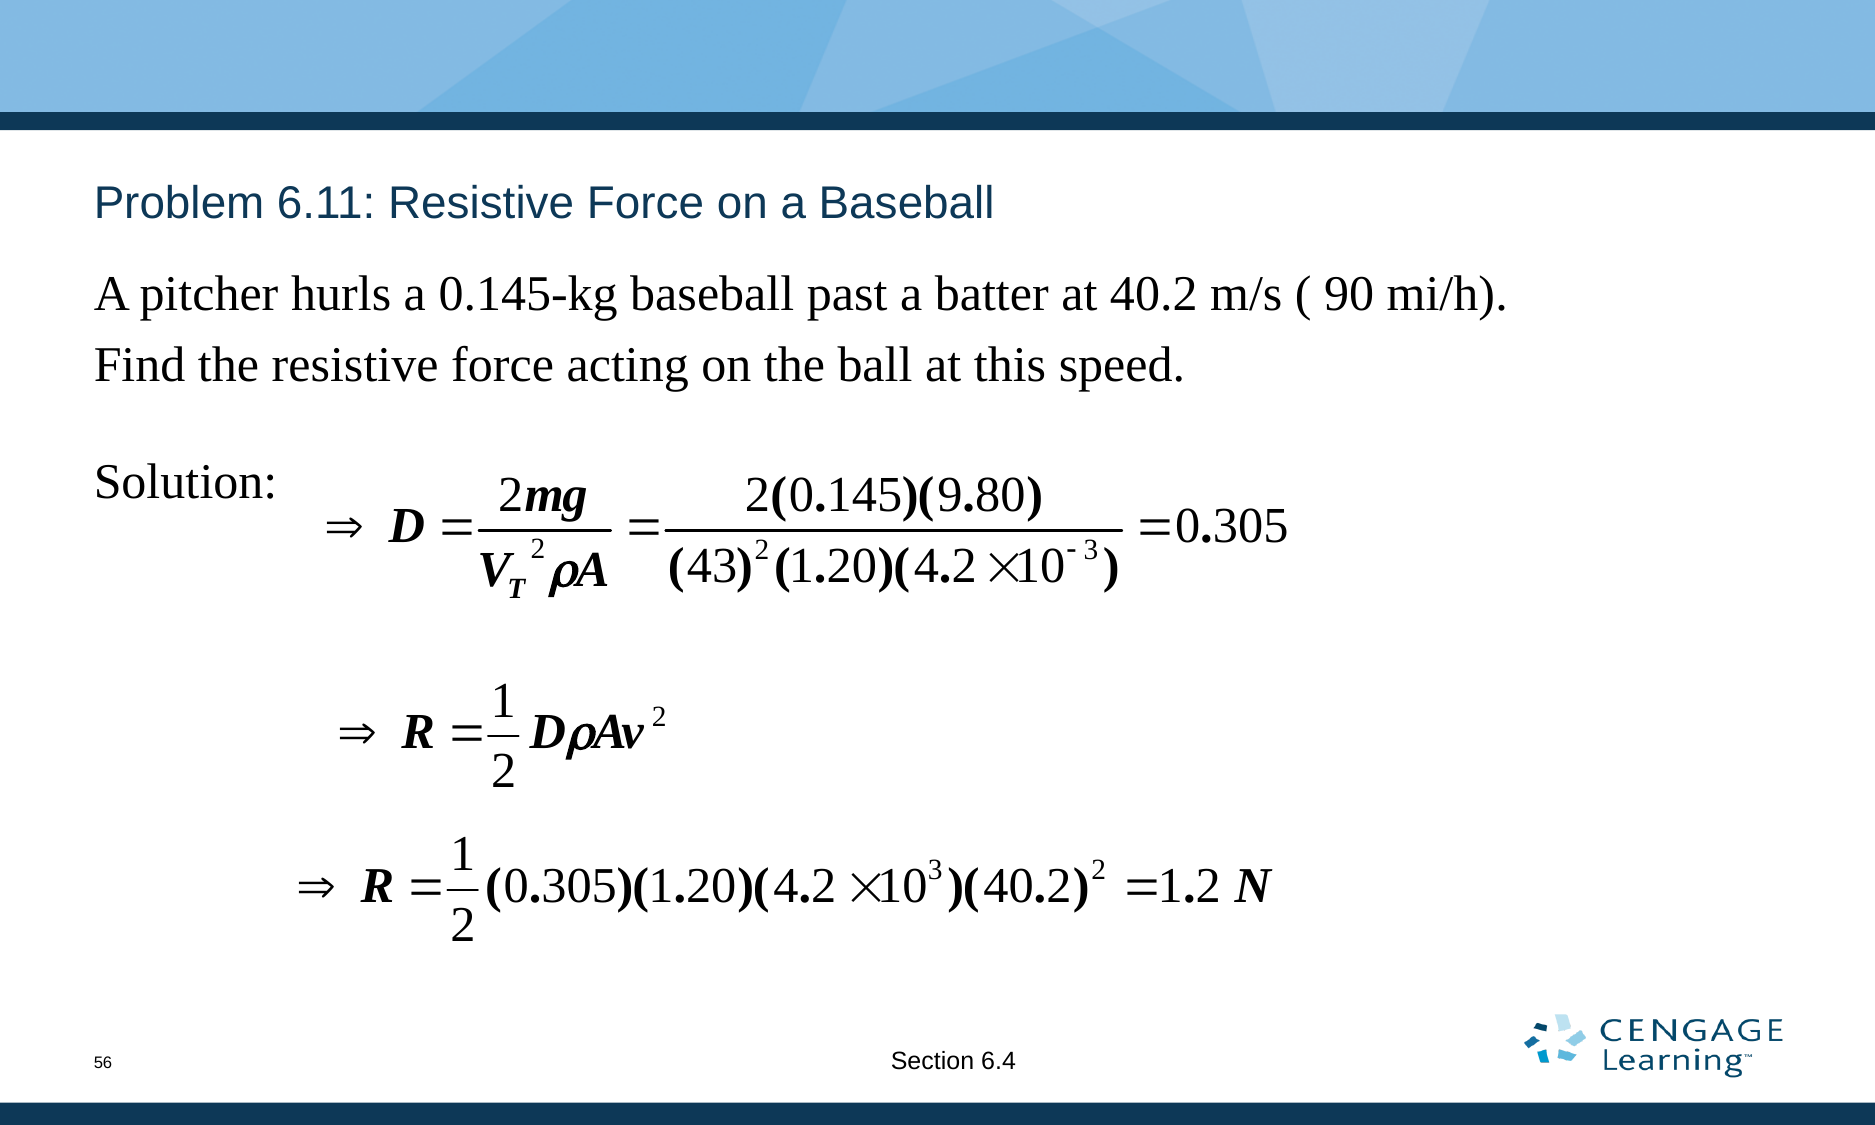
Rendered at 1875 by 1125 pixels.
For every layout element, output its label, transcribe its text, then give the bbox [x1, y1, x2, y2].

title Problem 6.11: Resistive Force on a Baseball [93, 149, 1782, 250]
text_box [290, 822, 1286, 953]
picture [0, 0, 1875, 112]
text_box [317, 463, 1297, 611]
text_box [330, 668, 676, 800]
list A pitcher hurls a 0.145-kg baseball past a batter at 40.2 m/s ( 90 mi/h). Find the resistive force acting on the ball at this speed. Solution: [93, 275, 1782, 1004]
picture [1494, 990, 1812, 1101]
text_box Section 6.4 [734, 1037, 1032, 1083]
slide_number 56 [93, 1051, 141, 1090]
